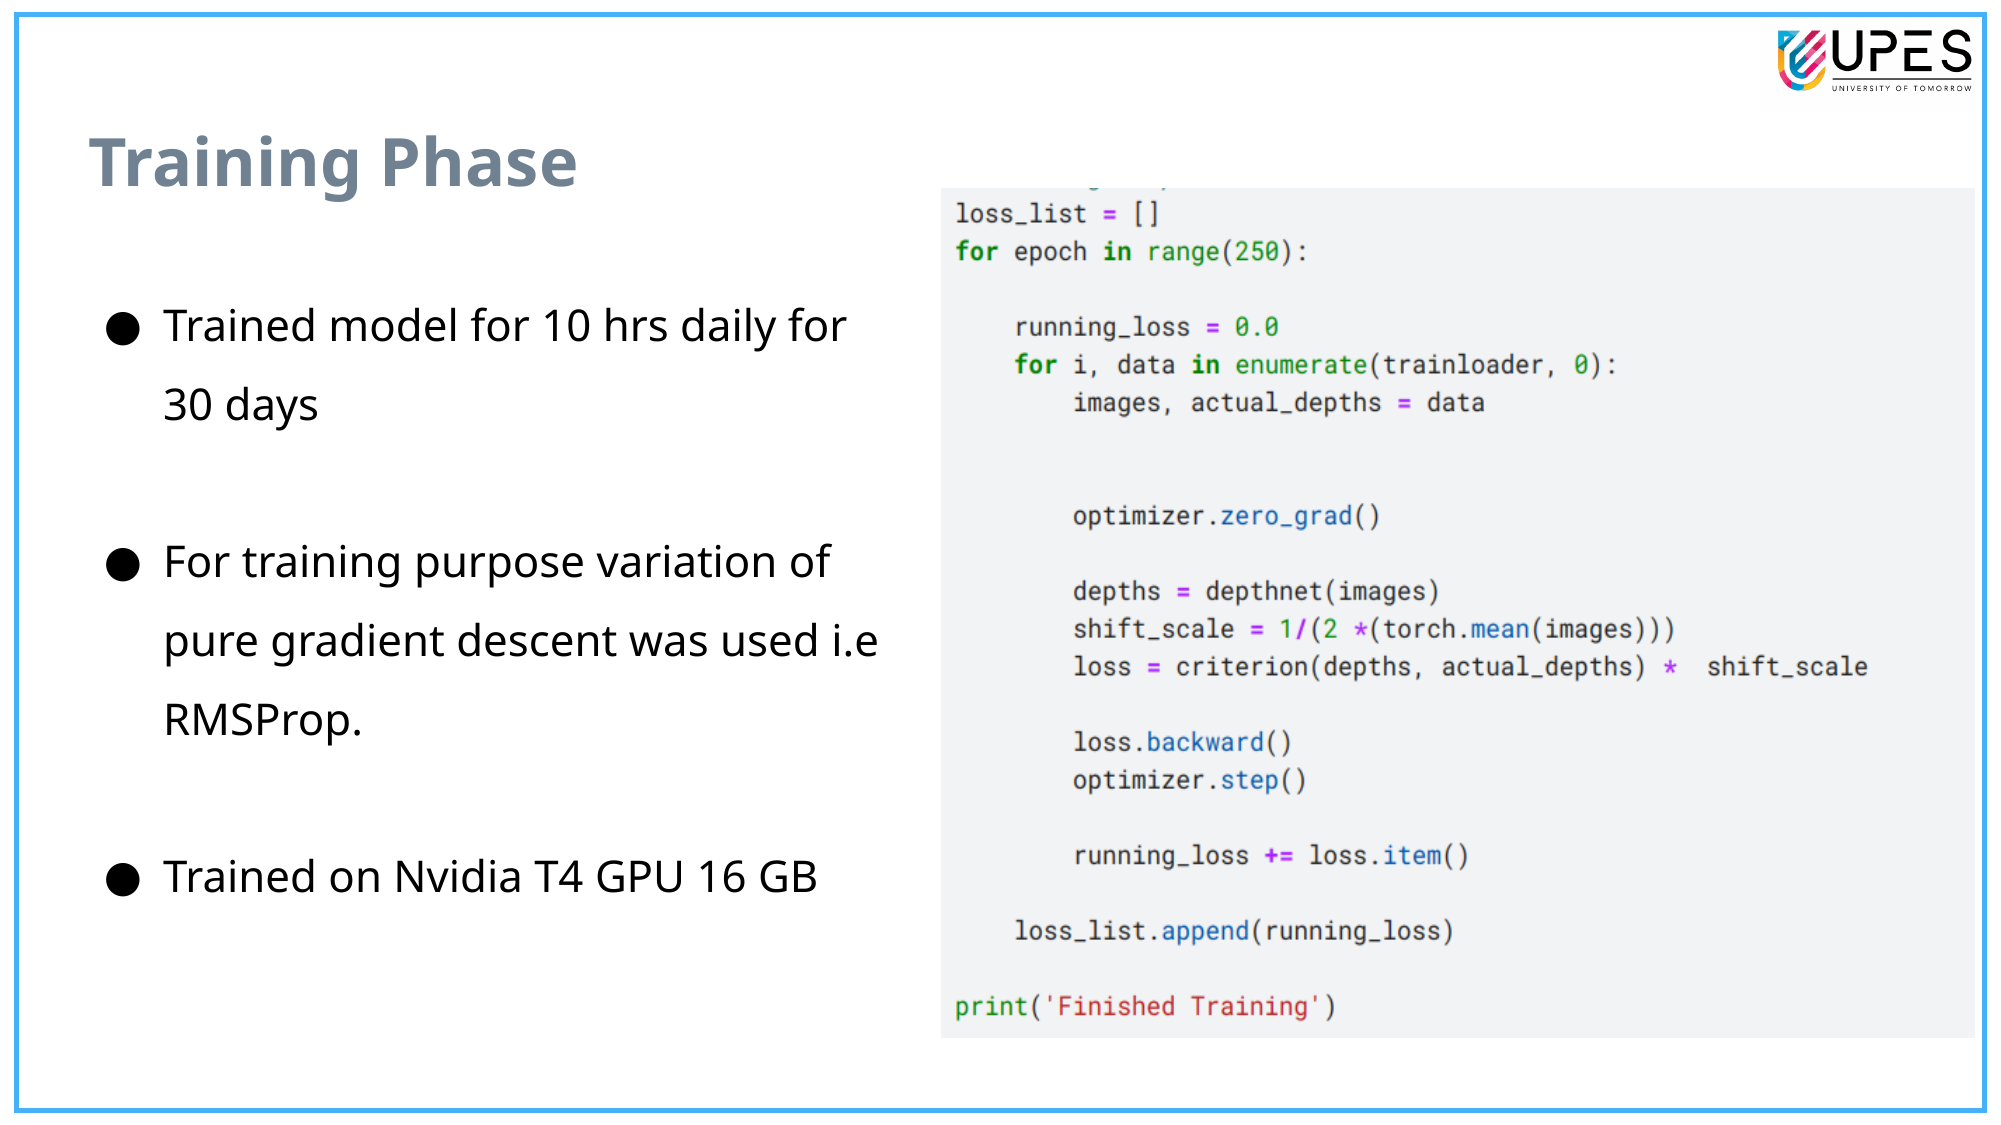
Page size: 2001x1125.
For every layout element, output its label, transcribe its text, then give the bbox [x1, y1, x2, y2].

title Training Phase [68, 97, 1932, 223]
picture [1758, 20, 1978, 110]
list Trained model for 10 hrs daily for 30 days For training purpose variation of pure gradient descent was used i.e RMSProp. Trained on Nvidia T4 GPU 16 GB [68, 252, 917, 1000]
picture [940, 188, 1976, 1038]
